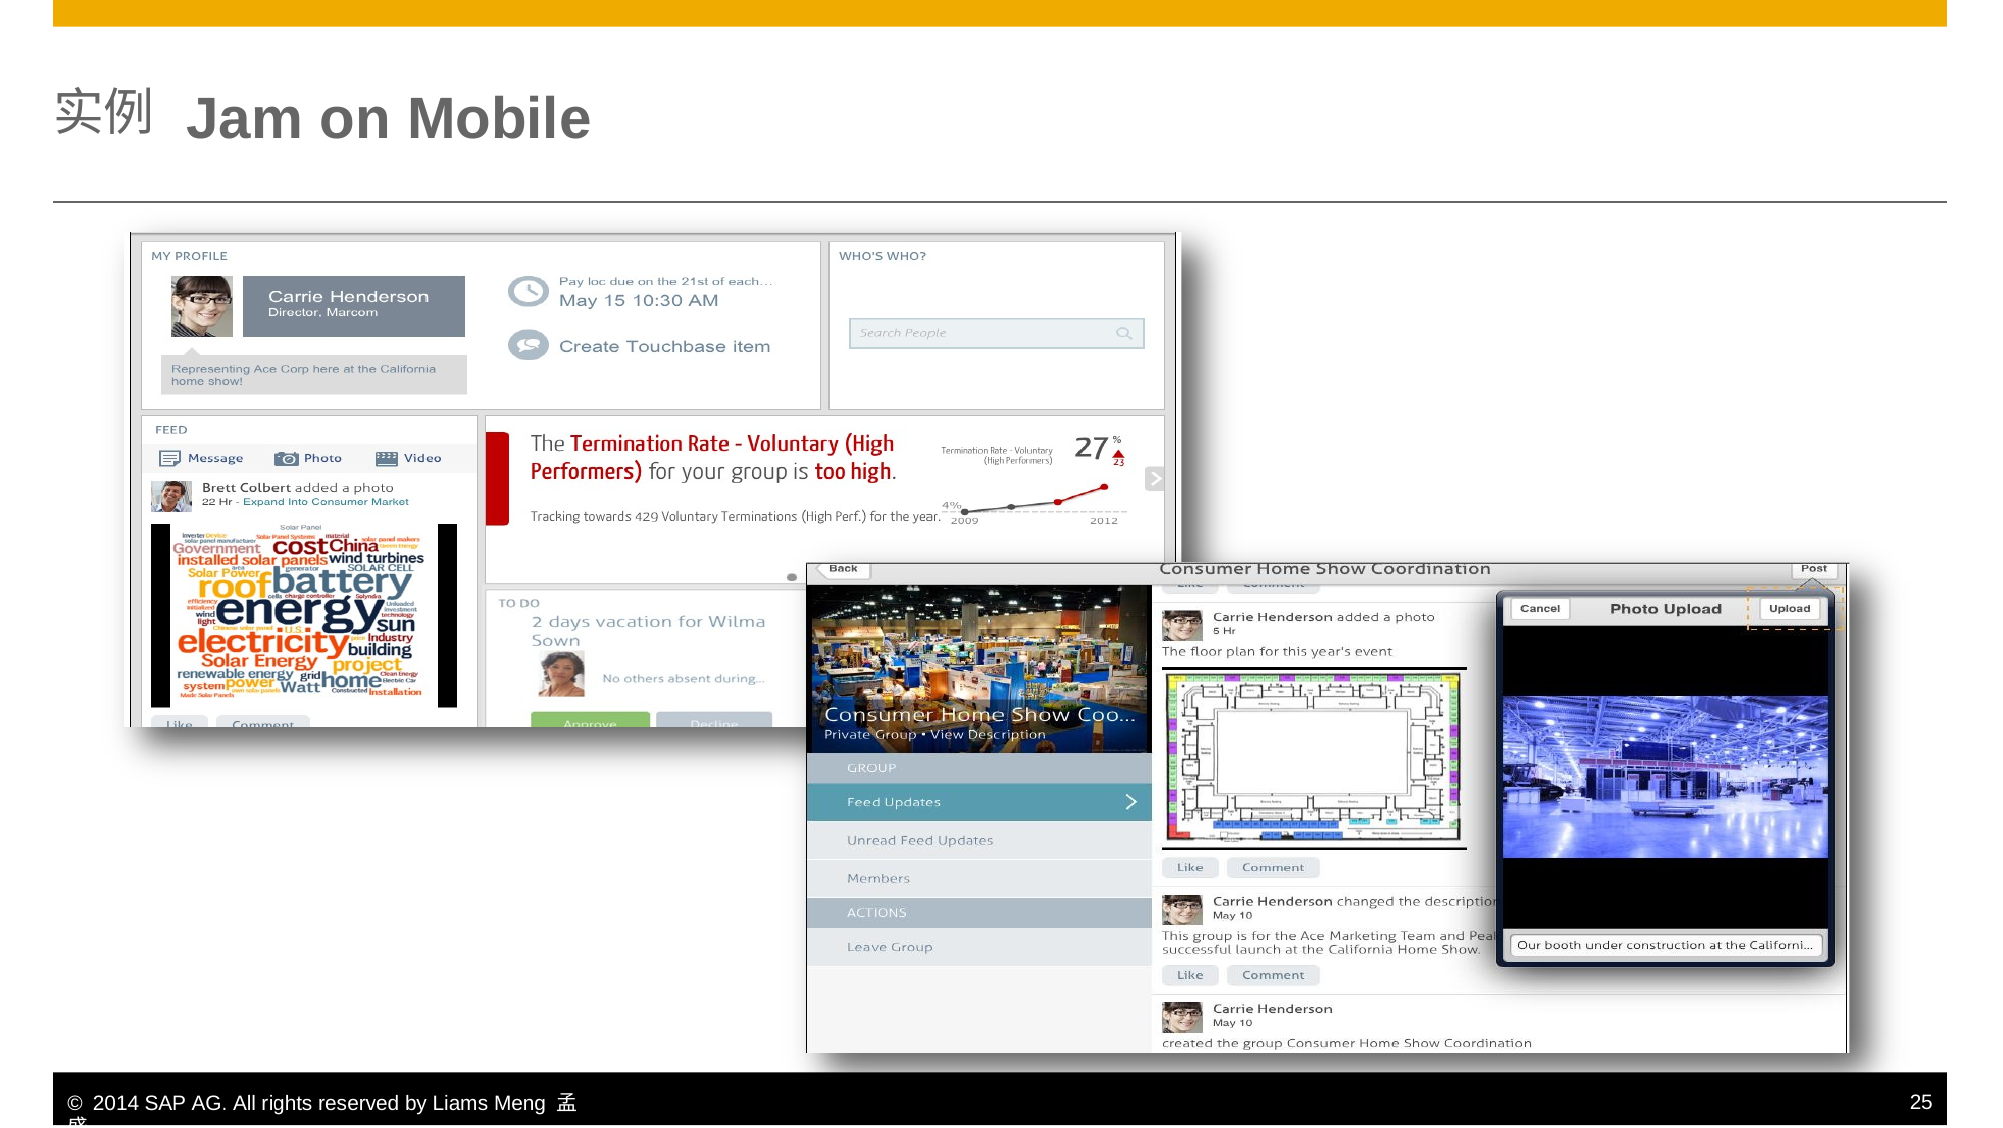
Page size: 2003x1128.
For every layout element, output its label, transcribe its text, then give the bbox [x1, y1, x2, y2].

text_box [53, 0, 1947, 27]
text_box 实例 [51, 85, 184, 148]
text_box © 2014 SAP AG. All rights reserved by Liams Meng 孟盛. [65, 1089, 607, 1116]
text_box 25 [1907, 1090, 1941, 1116]
text_box on [317, 88, 404, 151]
text_box [92, 200, 1246, 792]
text_box Mobile [405, 88, 605, 151]
text_box [806, 562, 1850, 1053]
text_box [124, 232, 1182, 727]
text_box [773, 530, 1914, 1117]
text_box [53, 1072, 1947, 1126]
text_box Jam [184, 88, 316, 151]
